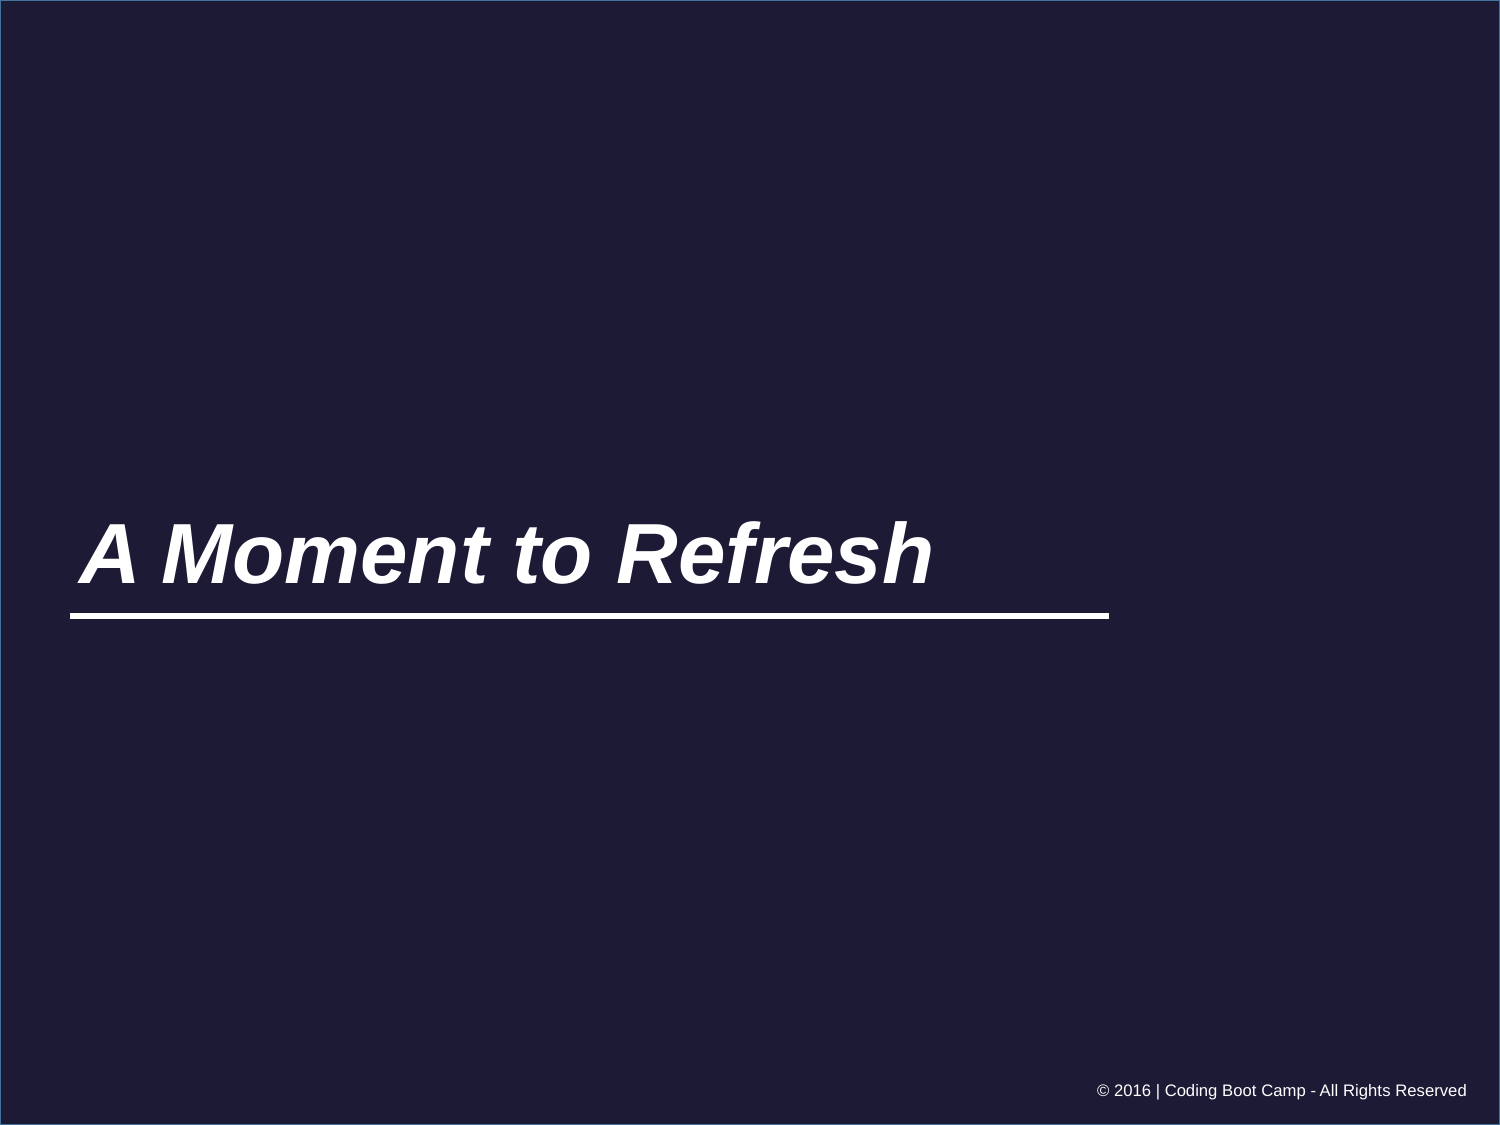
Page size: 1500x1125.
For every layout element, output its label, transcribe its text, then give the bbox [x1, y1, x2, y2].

title A Moment to Refresh [64, 484, 1415, 628]
